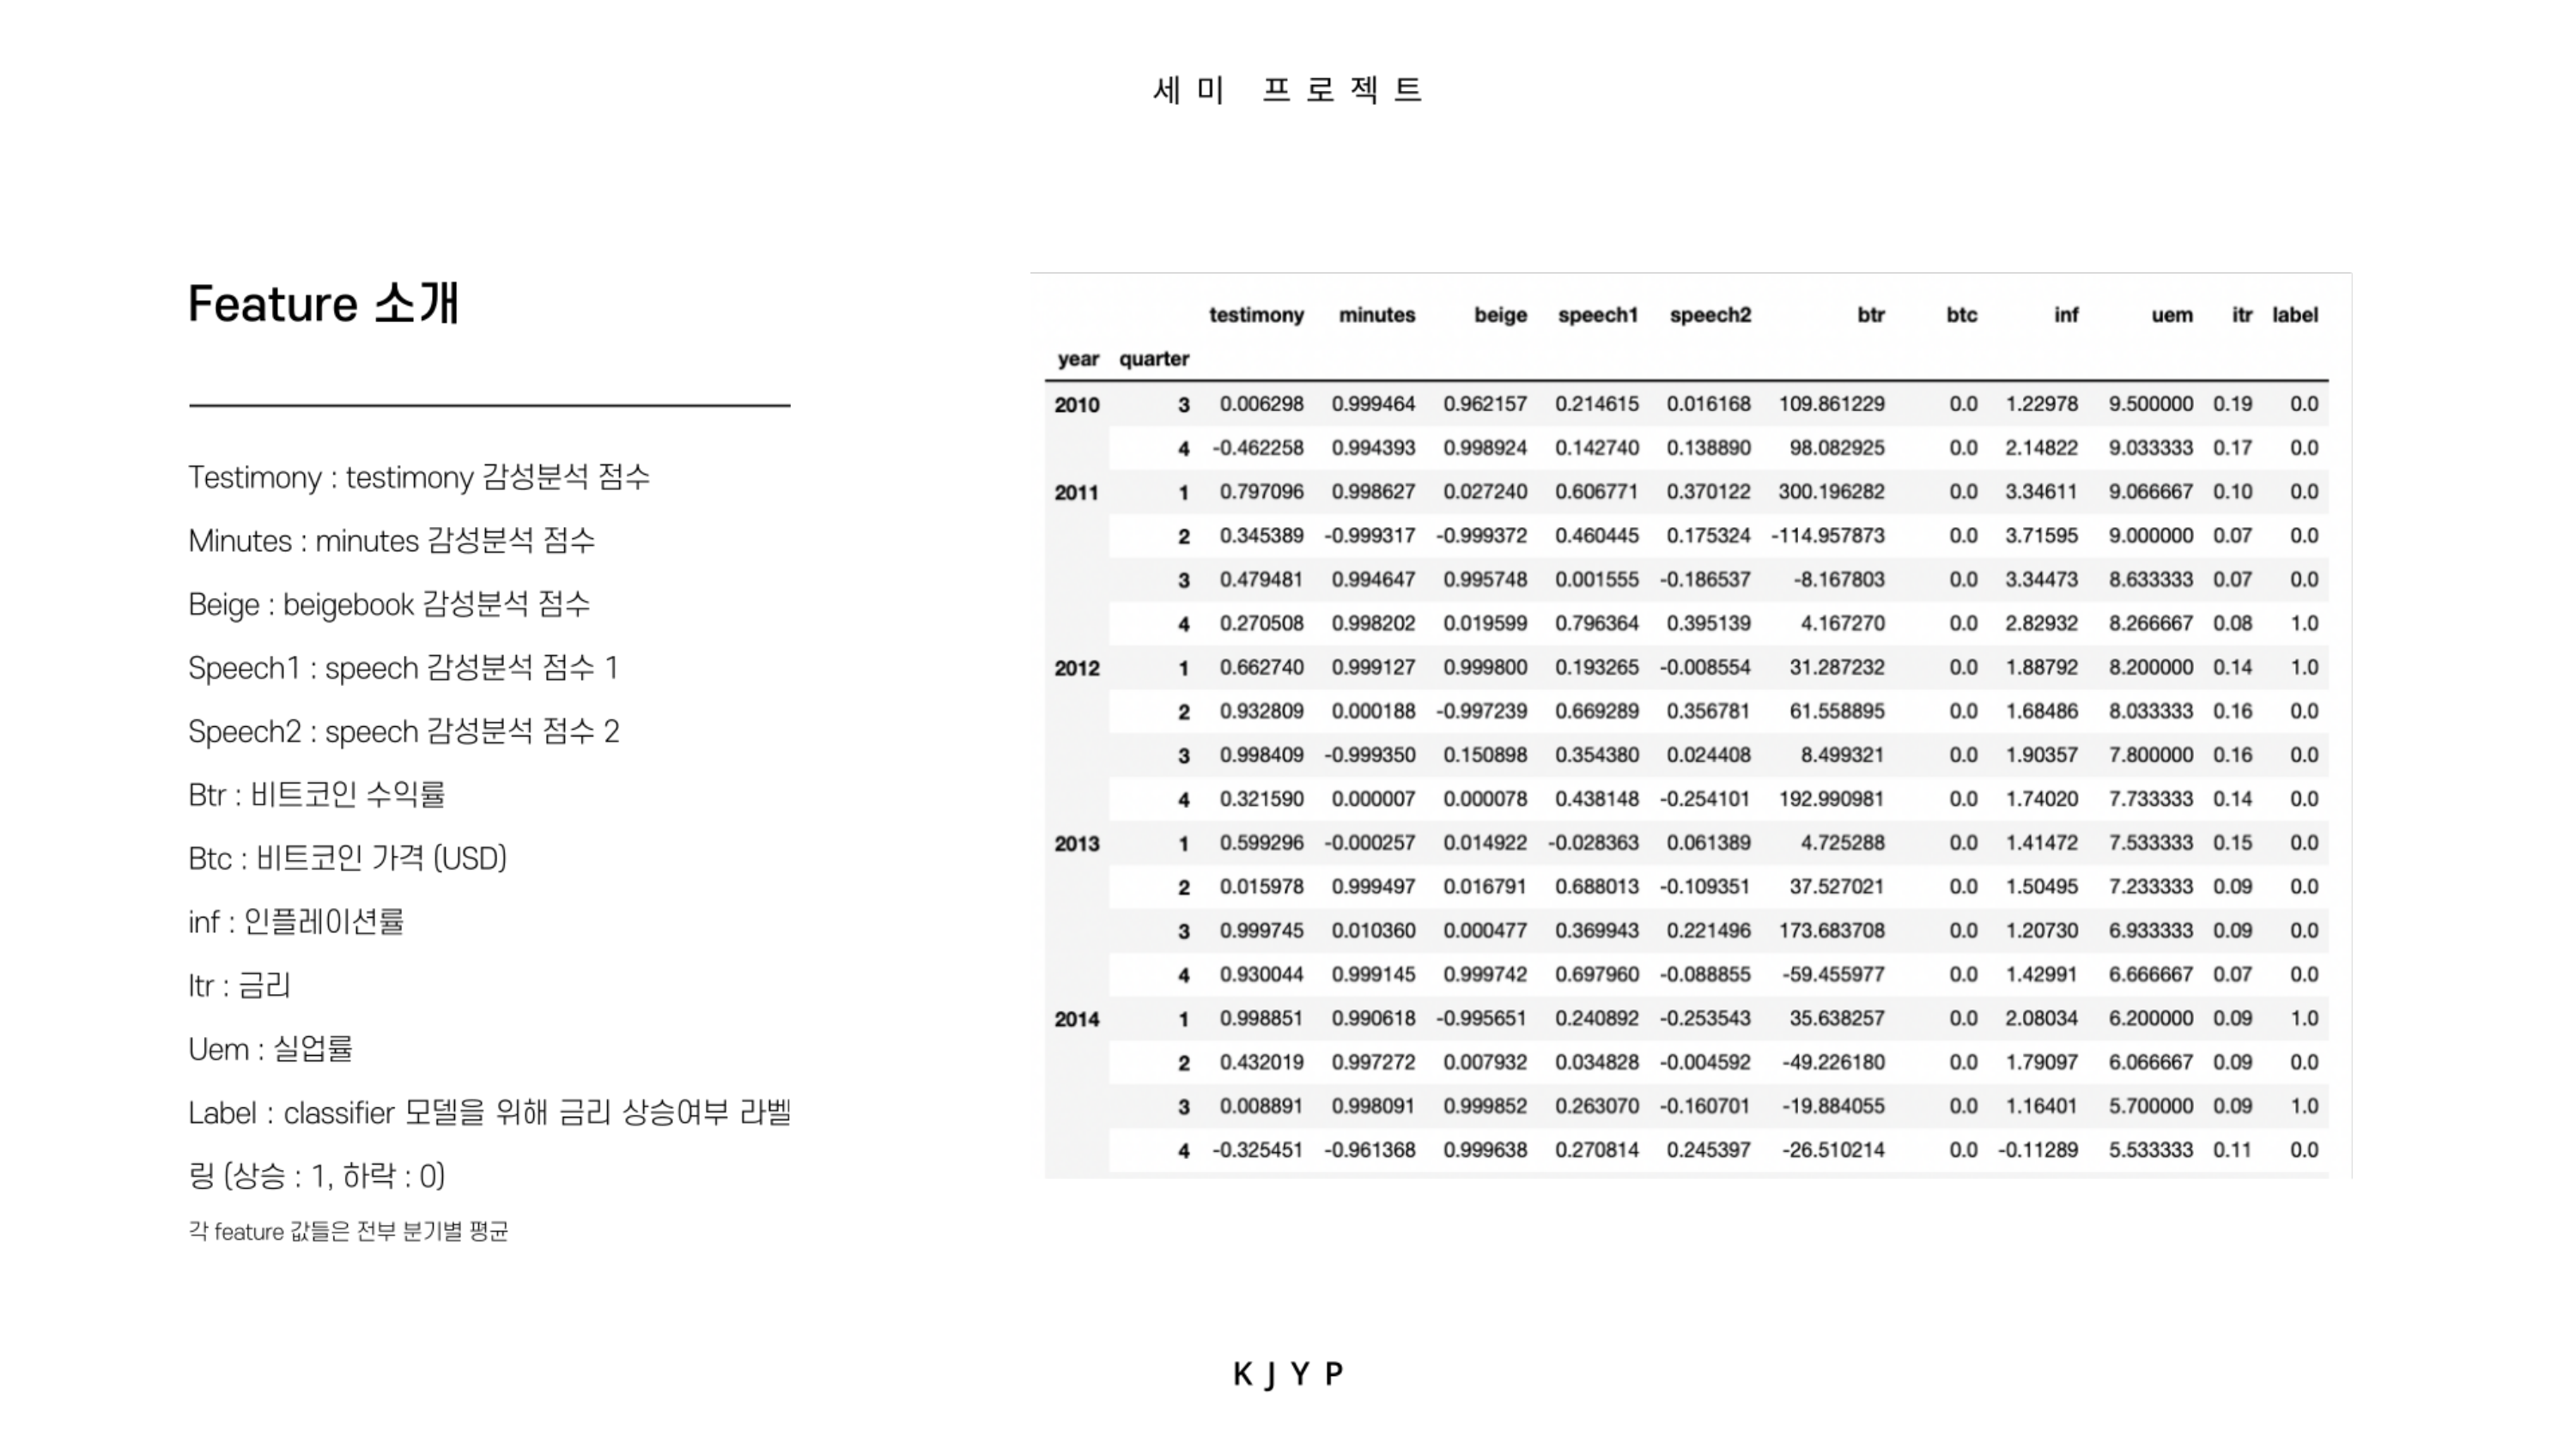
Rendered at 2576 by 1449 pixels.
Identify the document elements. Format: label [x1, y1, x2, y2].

picture [556, 60, 1437, 120]
picture [556, 1344, 1358, 1407]
picture [1030, 268, 2354, 1181]
text_box [180, 264, 792, 1255]
